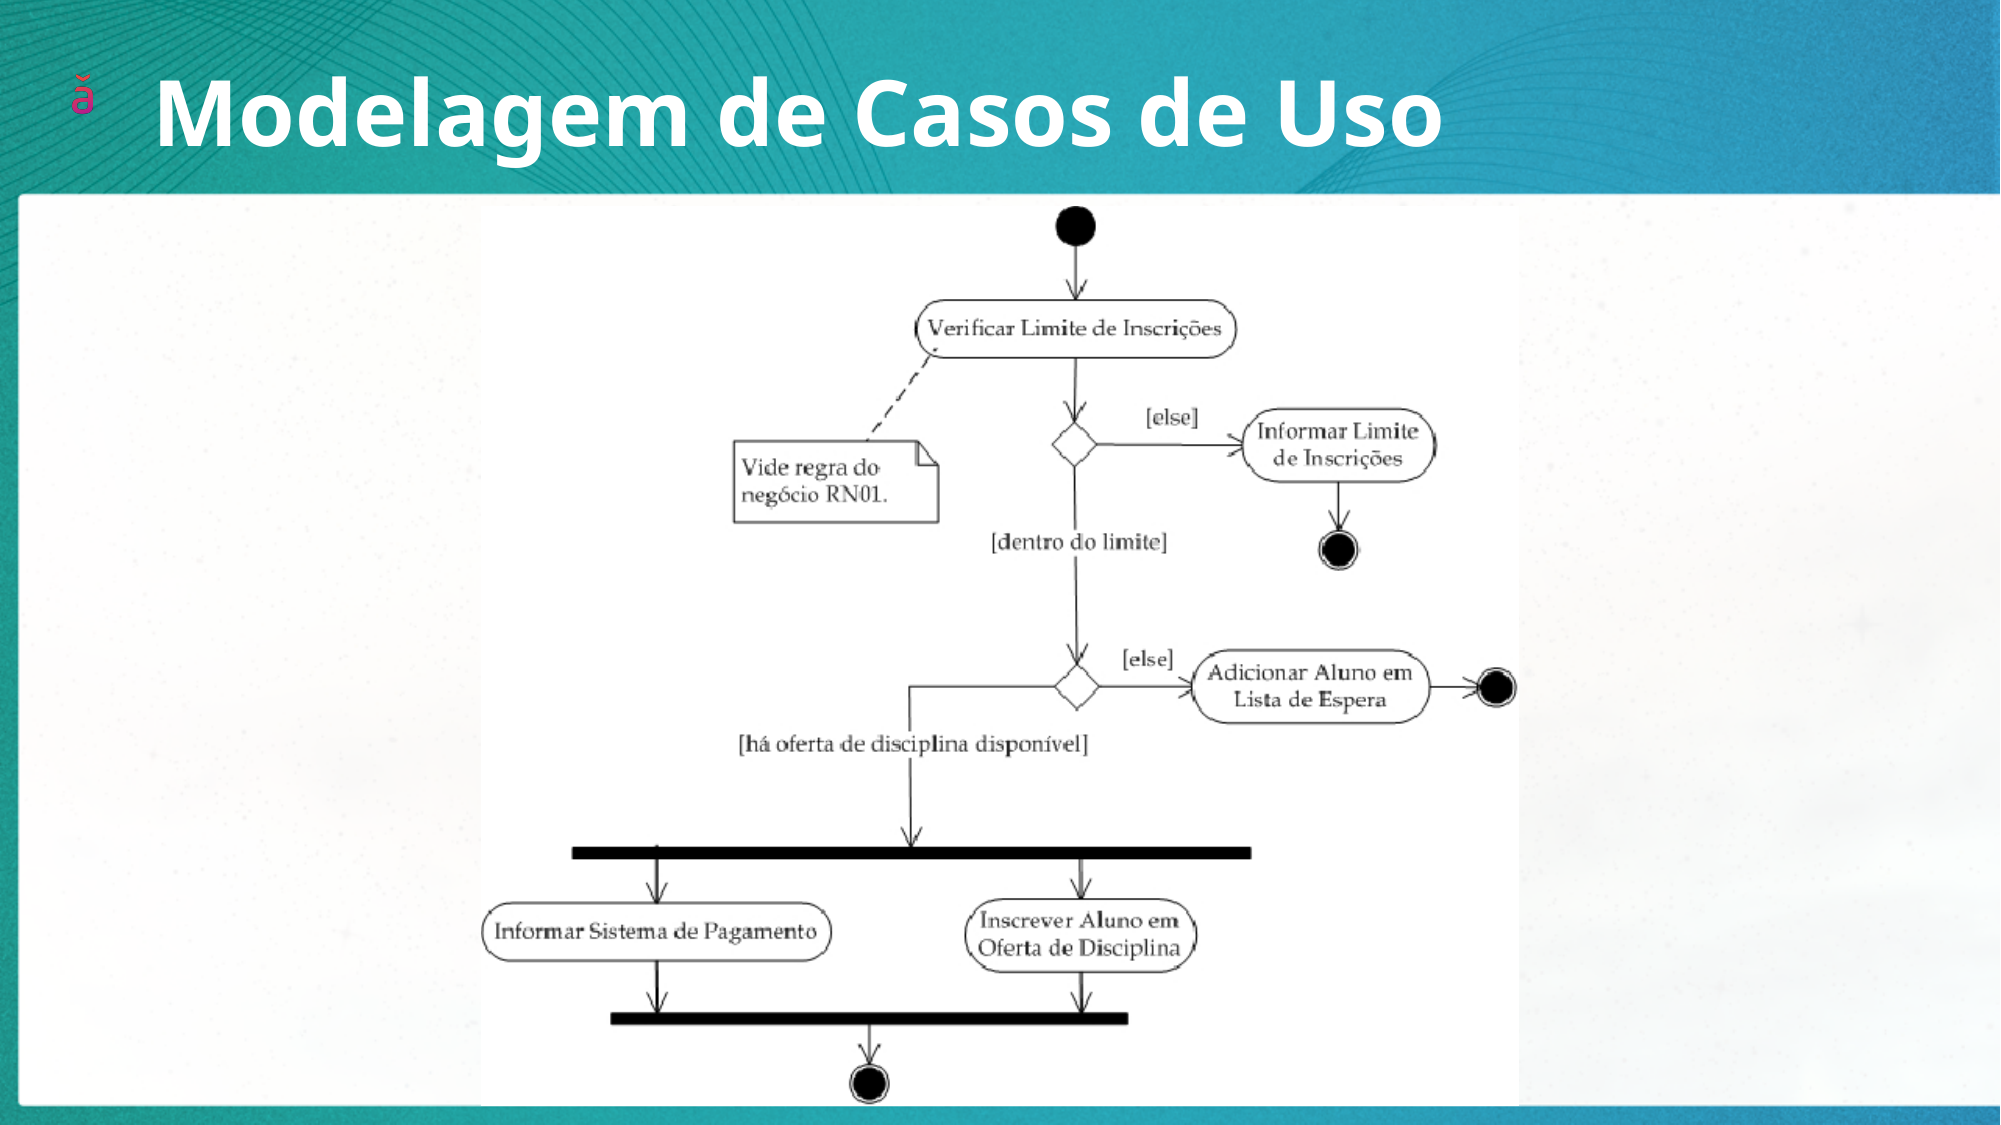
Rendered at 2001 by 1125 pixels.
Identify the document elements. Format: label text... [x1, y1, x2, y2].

picture [0, 0, 2000, 1125]
text_box Modelagem de Casos de Uso [137, 59, 1863, 278]
